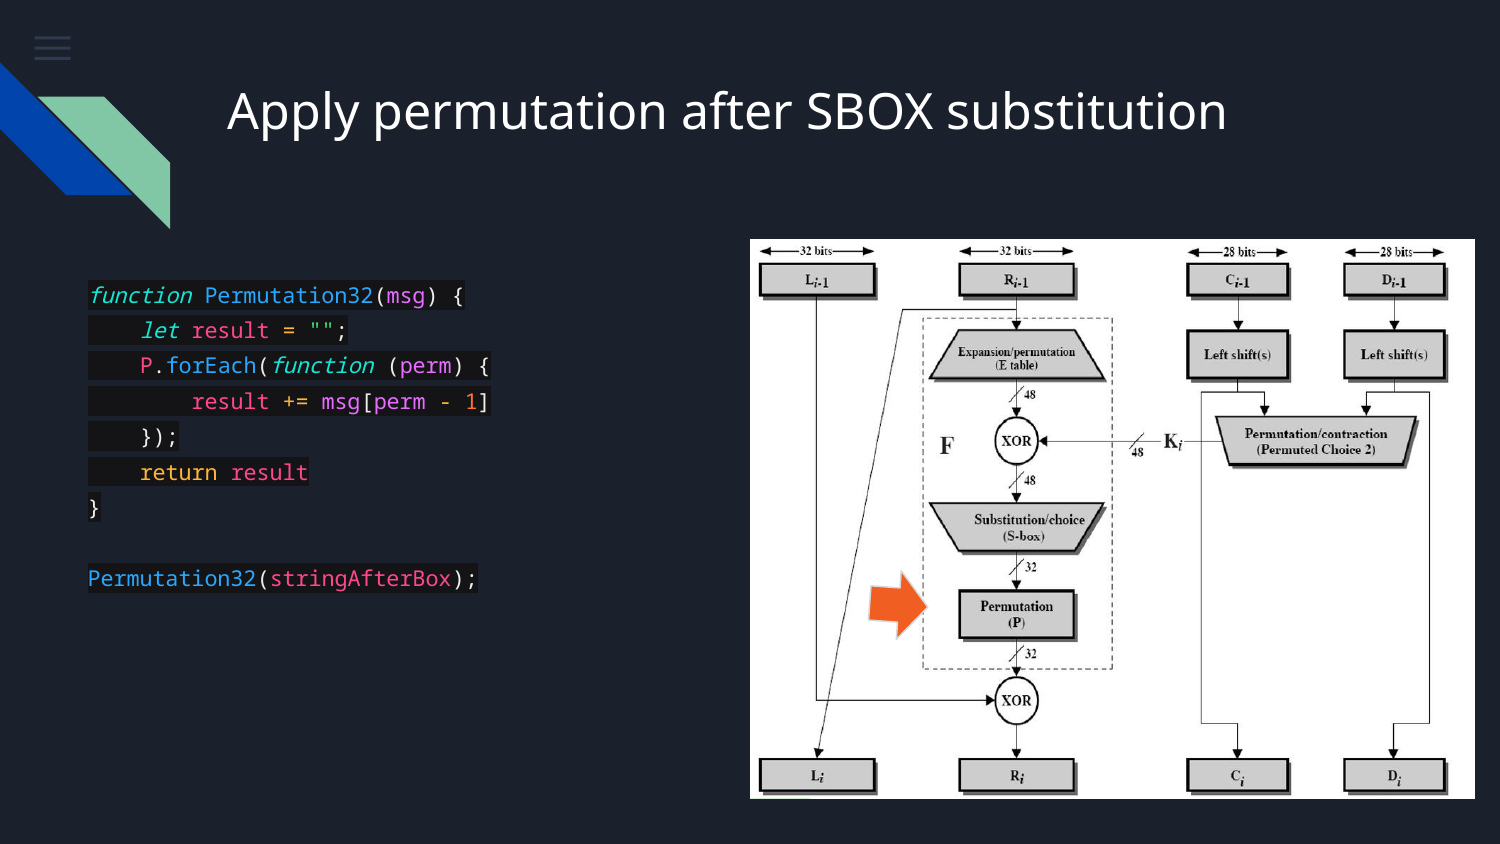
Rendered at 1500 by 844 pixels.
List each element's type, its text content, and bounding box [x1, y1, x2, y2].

list function Permutation32(msg) { let result = ""; P.forEach(function (perm) { result += msg[perm - 1] }); return result } Permutation32(stringAfterBox); [72, 257, 741, 839]
title Apply permutation after SBOX substitution [212, 64, 1368, 215]
picture [749, 239, 1476, 799]
